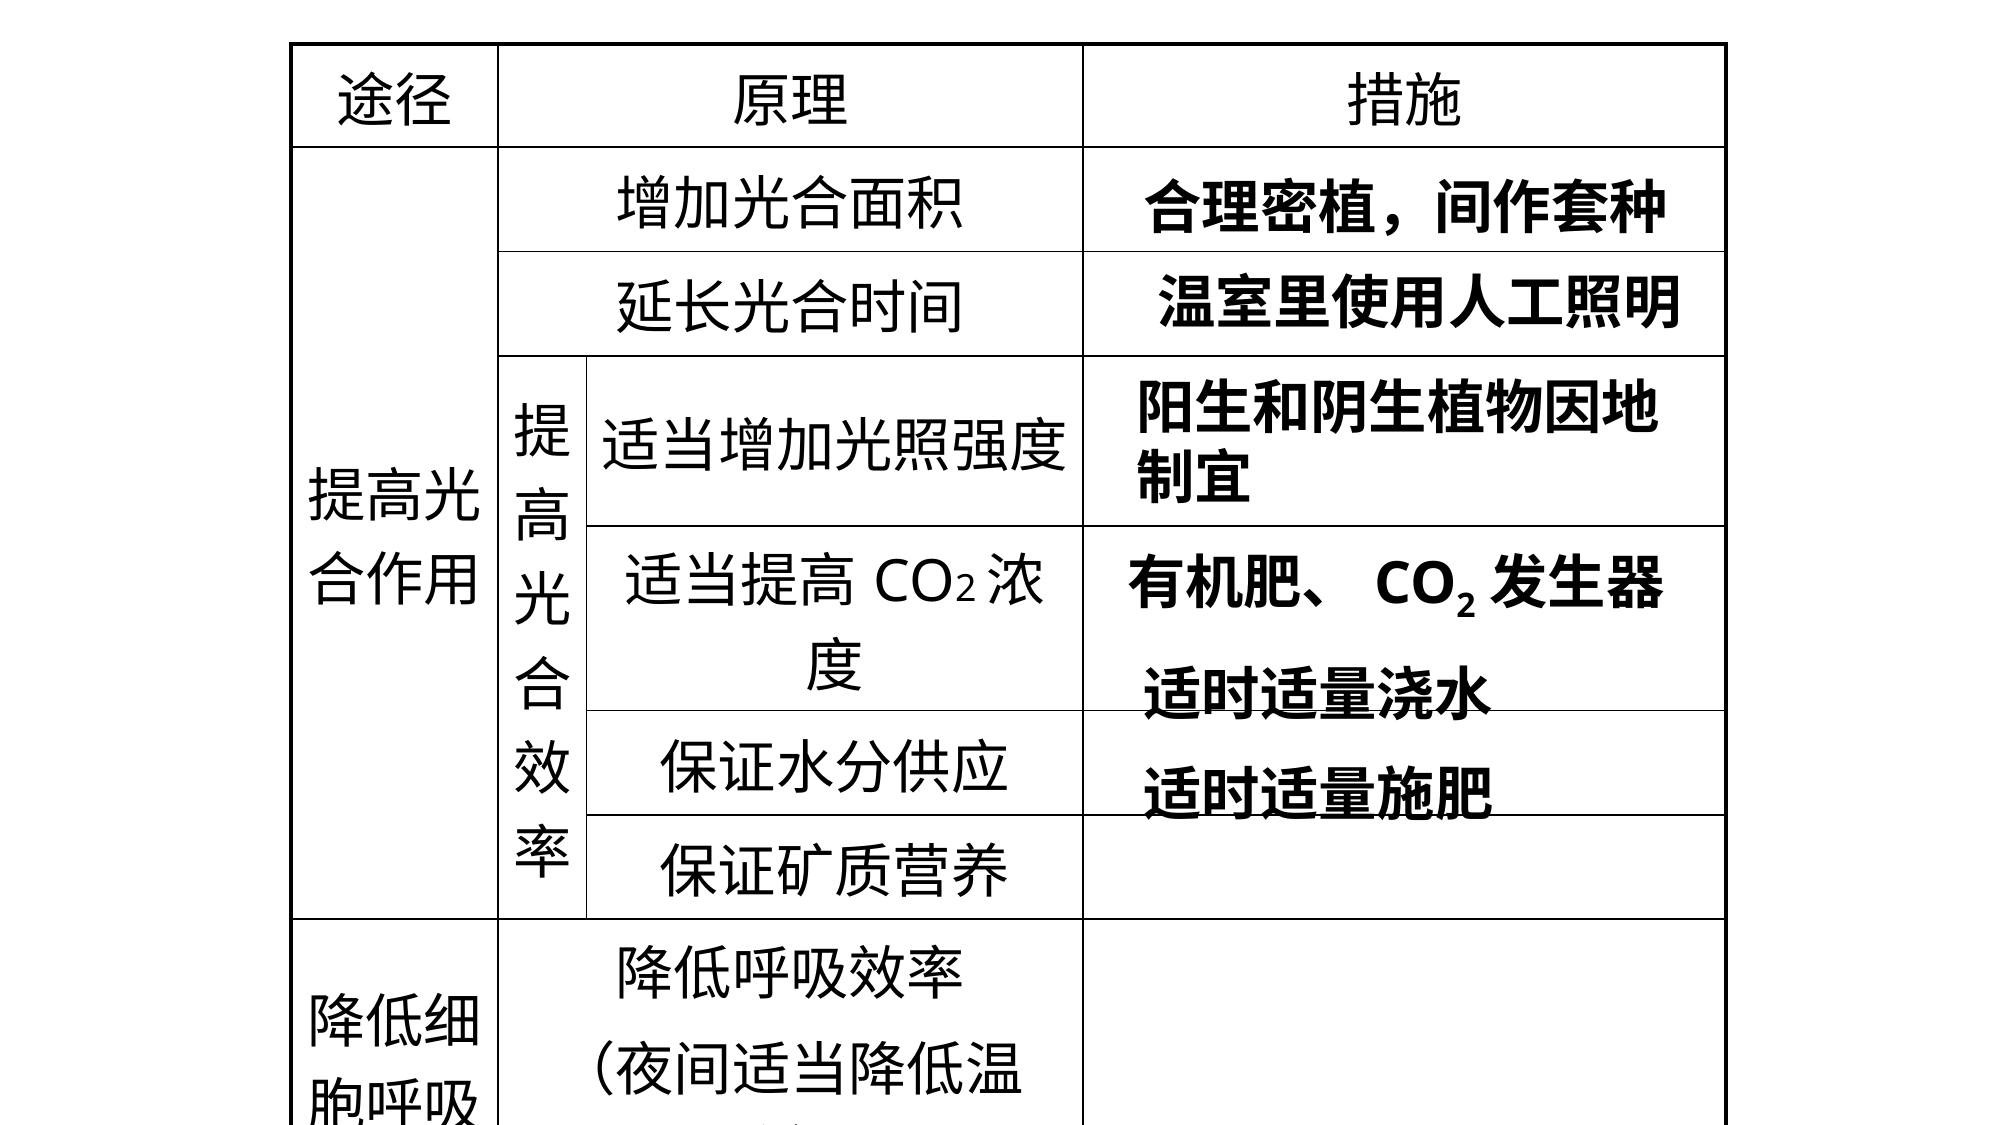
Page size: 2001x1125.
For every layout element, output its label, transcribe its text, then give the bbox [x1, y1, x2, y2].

table_cell 增加光合面积 [499, 148, 1082, 251]
text_box 适时适量施肥 [1128, 750, 1677, 835]
text_box 合理密植，间作套种 [1128, 162, 1727, 248]
table_cell 适当提高CO2浓度 [587, 527, 1082, 710]
table_cell [1084, 357, 1724, 525]
table_cell [1084, 148, 1724, 251]
text_box 适时适量浇水 [1128, 649, 1662, 735]
text_box 有机肥、CO2发生器 [1112, 537, 1713, 632]
table_cell [1084, 252, 1724, 355]
table_cell 延长光合时间 [499, 252, 1082, 355]
text_box 阳生和阴生植物因地制宜 [1121, 362, 1727, 518]
table_cell 提高光合效率 [499, 357, 586, 918]
table_cell 降低呼吸效率 （夜间适当降低温度） [499, 920, 1082, 1125]
table_header 途径 [293, 46, 497, 146]
table_cell 适当增加光照强度 [587, 357, 1082, 525]
table_cell 保证矿质营养 [587, 816, 1082, 918]
table_header 措施 [1084, 46, 1724, 146]
table_cell [1084, 920, 1724, 1125]
text_box 温室里使用人工照明 [1142, 258, 1727, 343]
table_cell [1084, 816, 1724, 918]
table_cell [1084, 527, 1724, 710]
table_header 原理 [499, 46, 1082, 146]
table_cell 保证水分供应 [587, 711, 1082, 814]
table_cell 提高光合作用 [293, 148, 497, 918]
table_cell [1084, 711, 1724, 814]
table_cell 降低细胞呼吸 [293, 920, 497, 1125]
